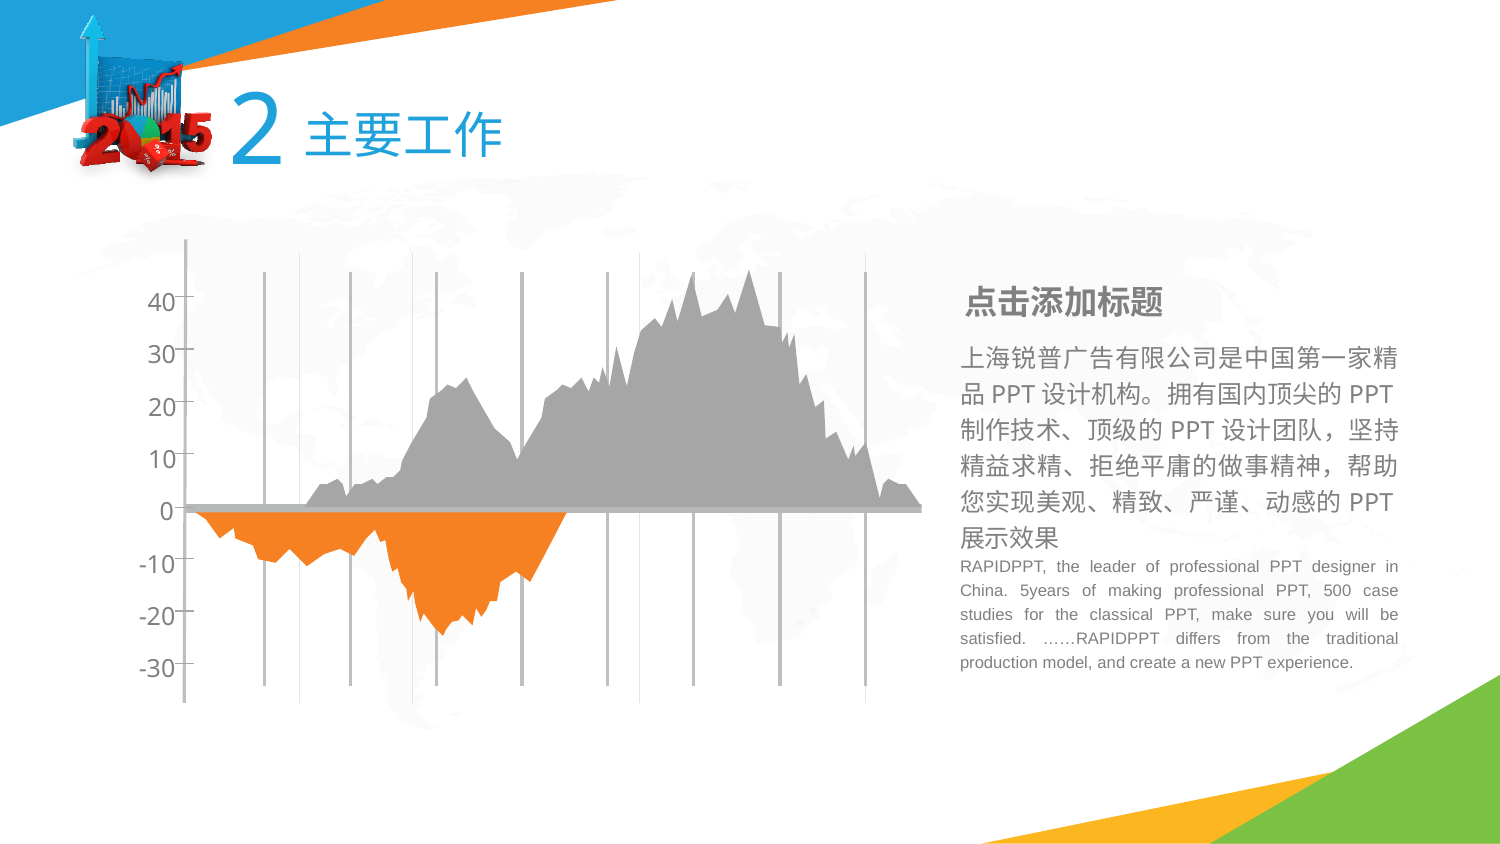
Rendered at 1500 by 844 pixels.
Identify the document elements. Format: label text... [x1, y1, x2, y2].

text_box 点击添加标题 [949, 273, 1187, 329]
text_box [90, 56, 519, 194]
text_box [118, 239, 922, 703]
text_box 上海锐普广告有限公司是中国第一家精品PPT设计机构。拥有国内顶尖的PPT制作技术、顶级的PPT设计团队，坚持精益求精、拒绝平庸的做事精神，帮助您实现美观、精致、严谨、动感的PPT展示效果 RAPIDPPT, the leader of professional PPT designer in China. 5years of making professional PPT, 500 case studies for the classical PPT, make sure you will be satisfied. ……RAPIDPPT differs from the traditional production model, and create a new PPT experience. [945, 329, 1415, 699]
picture [28, 9, 260, 184]
